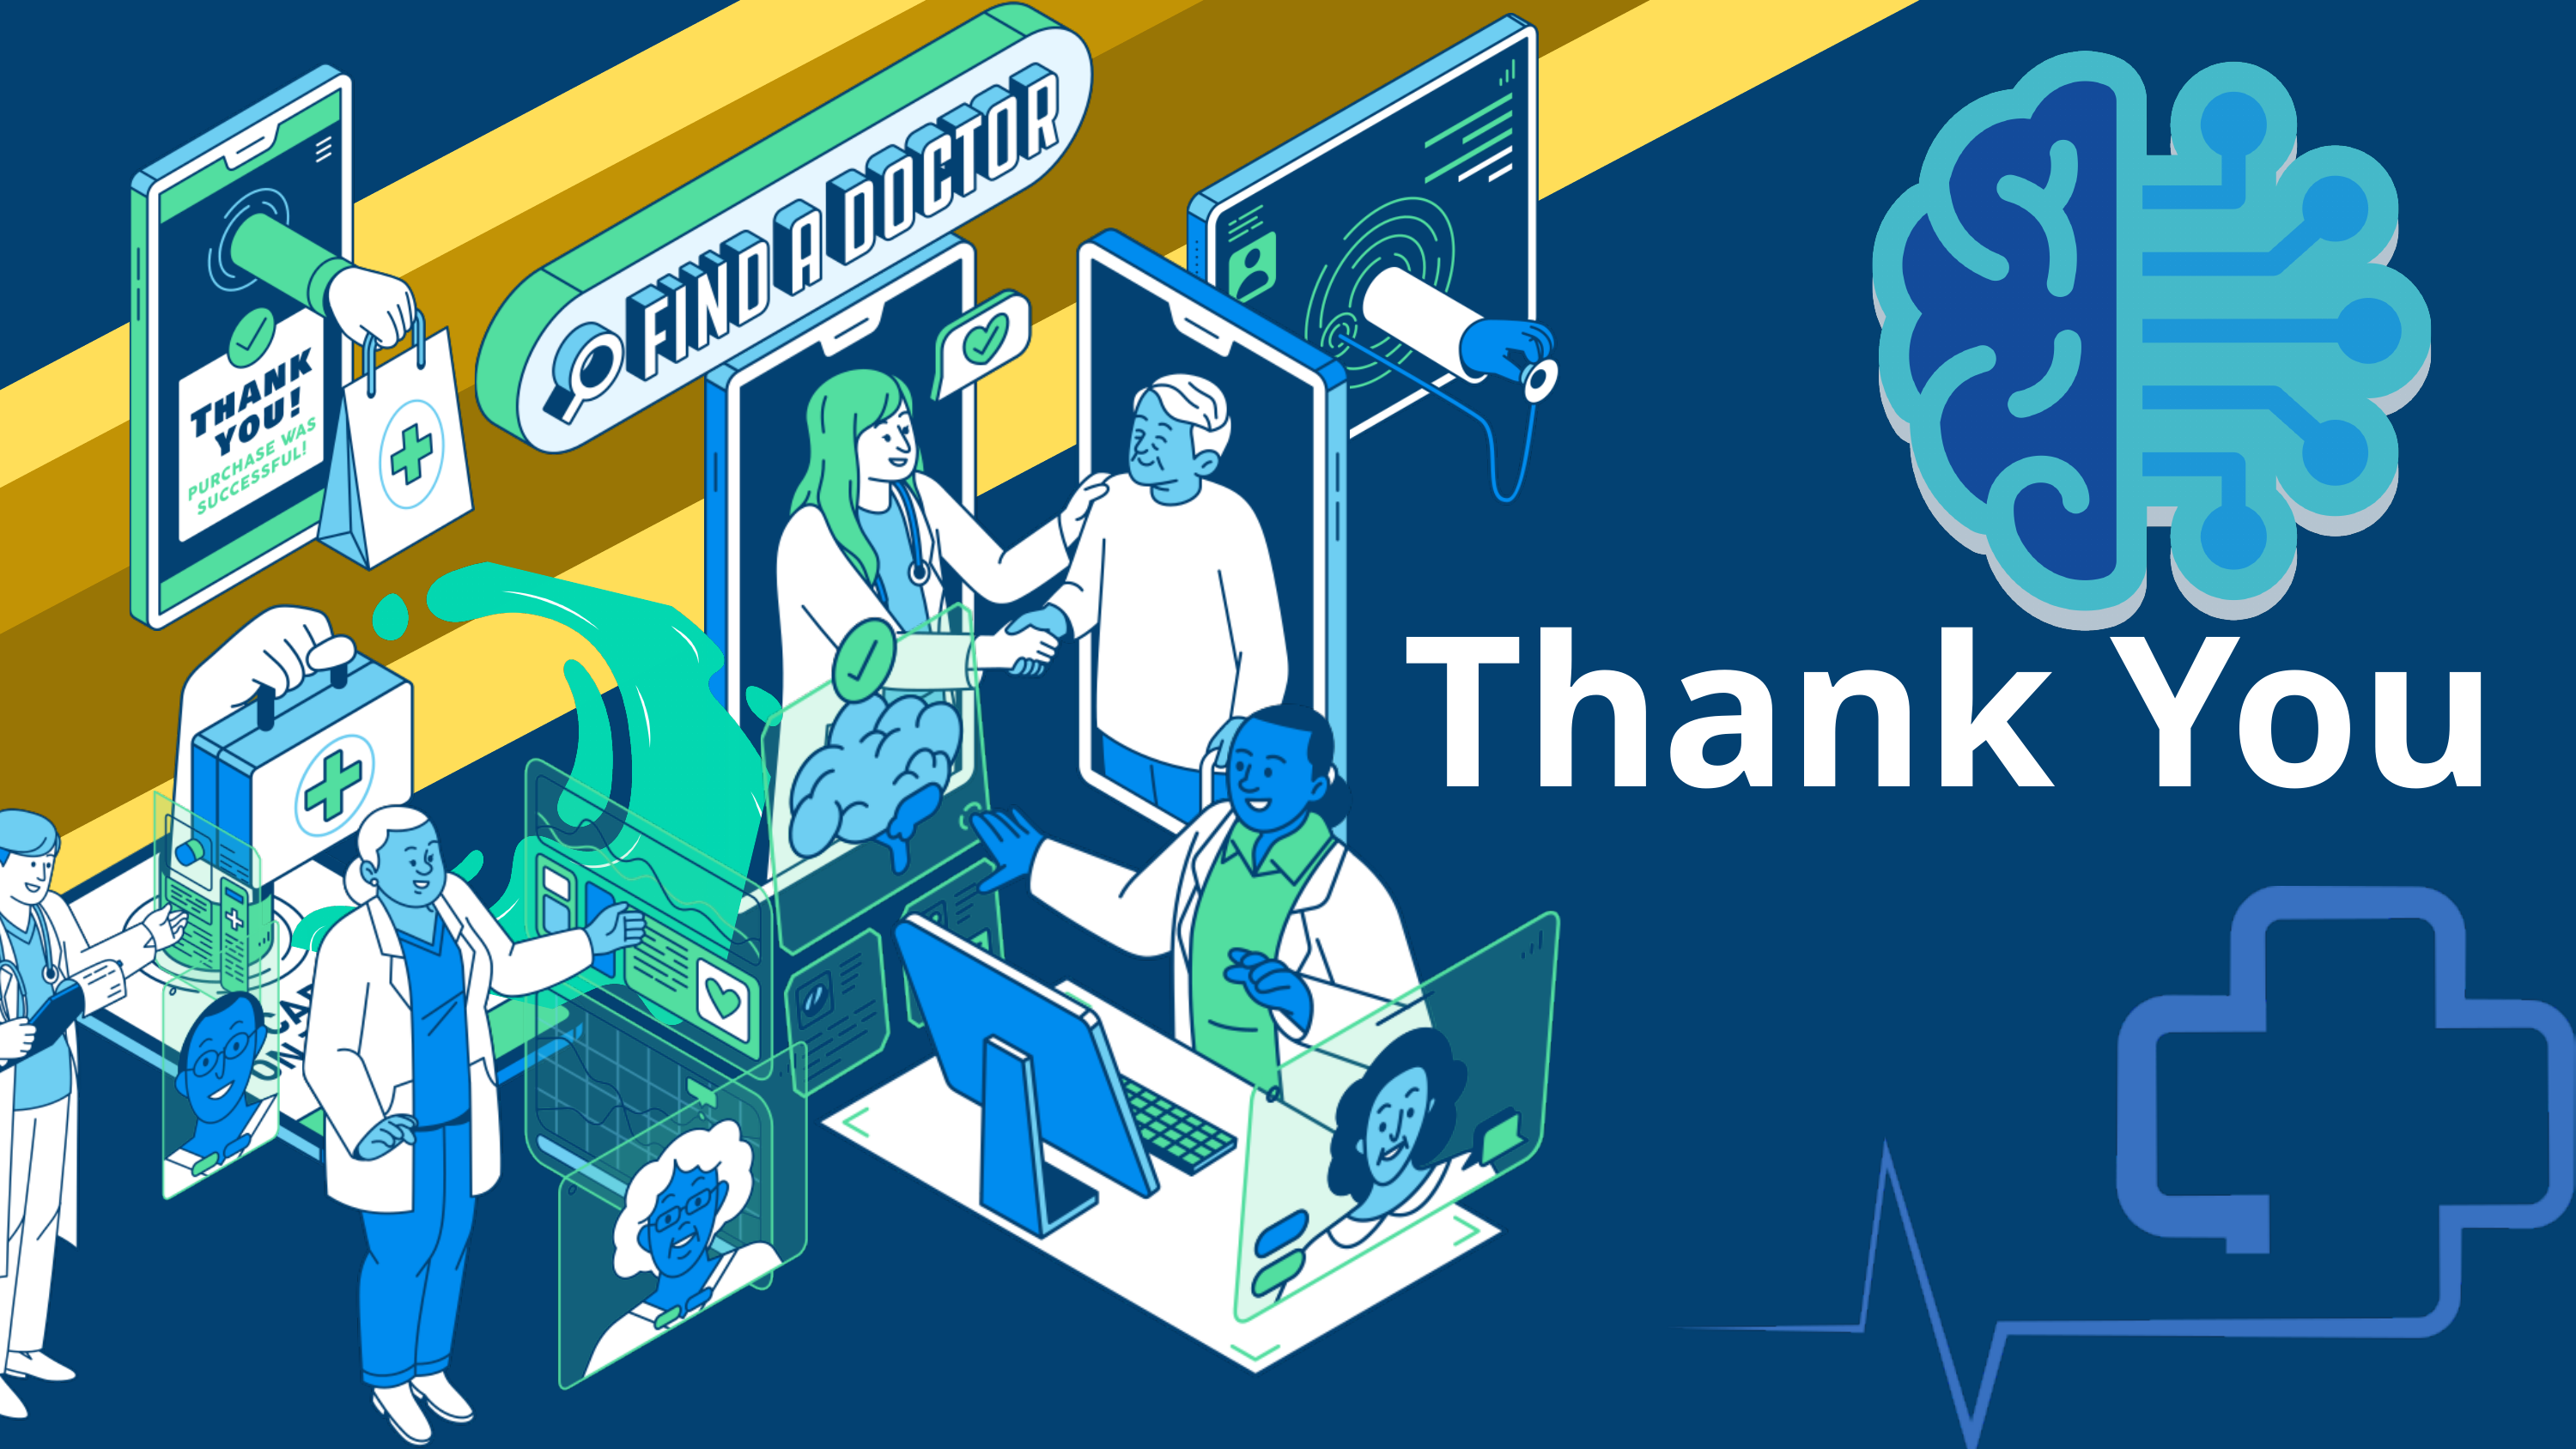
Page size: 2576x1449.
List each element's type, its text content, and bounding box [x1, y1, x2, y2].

text_box [280, 1044, 301, 1171]
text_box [0, 0, 1941, 1039]
text_box [301, 1044, 808, 1449]
text_box [1945, 51, 2432, 631]
text_box [808, 1044, 1561, 1379]
text_box Thank You [1945, 648, 2576, 829]
text_box [1667, 886, 2576, 1449]
text_box [0, 1044, 280, 1422]
